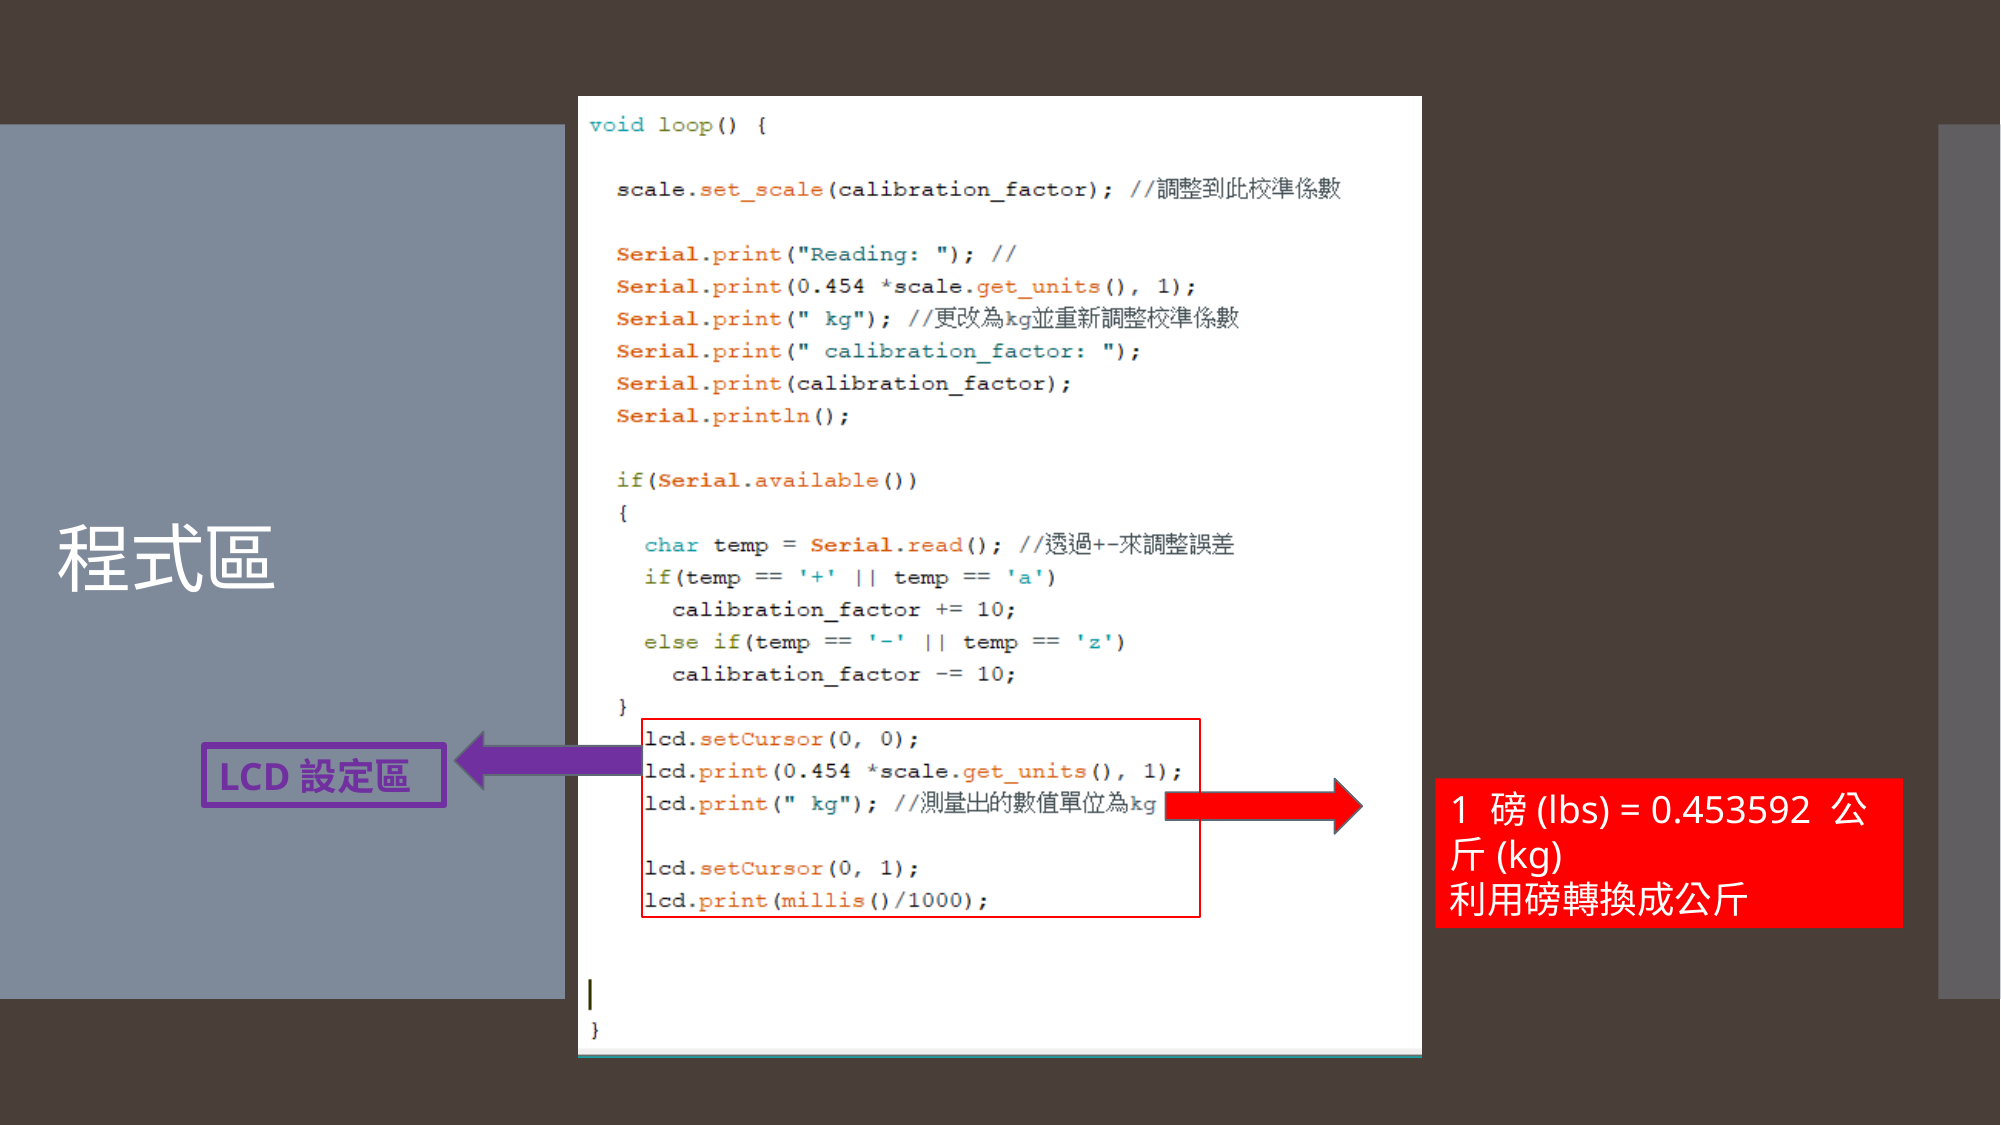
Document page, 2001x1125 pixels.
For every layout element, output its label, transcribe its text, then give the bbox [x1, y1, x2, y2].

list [578, 95, 1422, 1059]
text_box [453, 730, 578, 791]
title 程式區 [41, 184, 525, 940]
text_box LCD設定區 [203, 745, 445, 806]
text_box 1 磅(lbs) = 0.453592 公斤(kg) 利用磅轉換成公斤 [1435, 778, 1903, 929]
